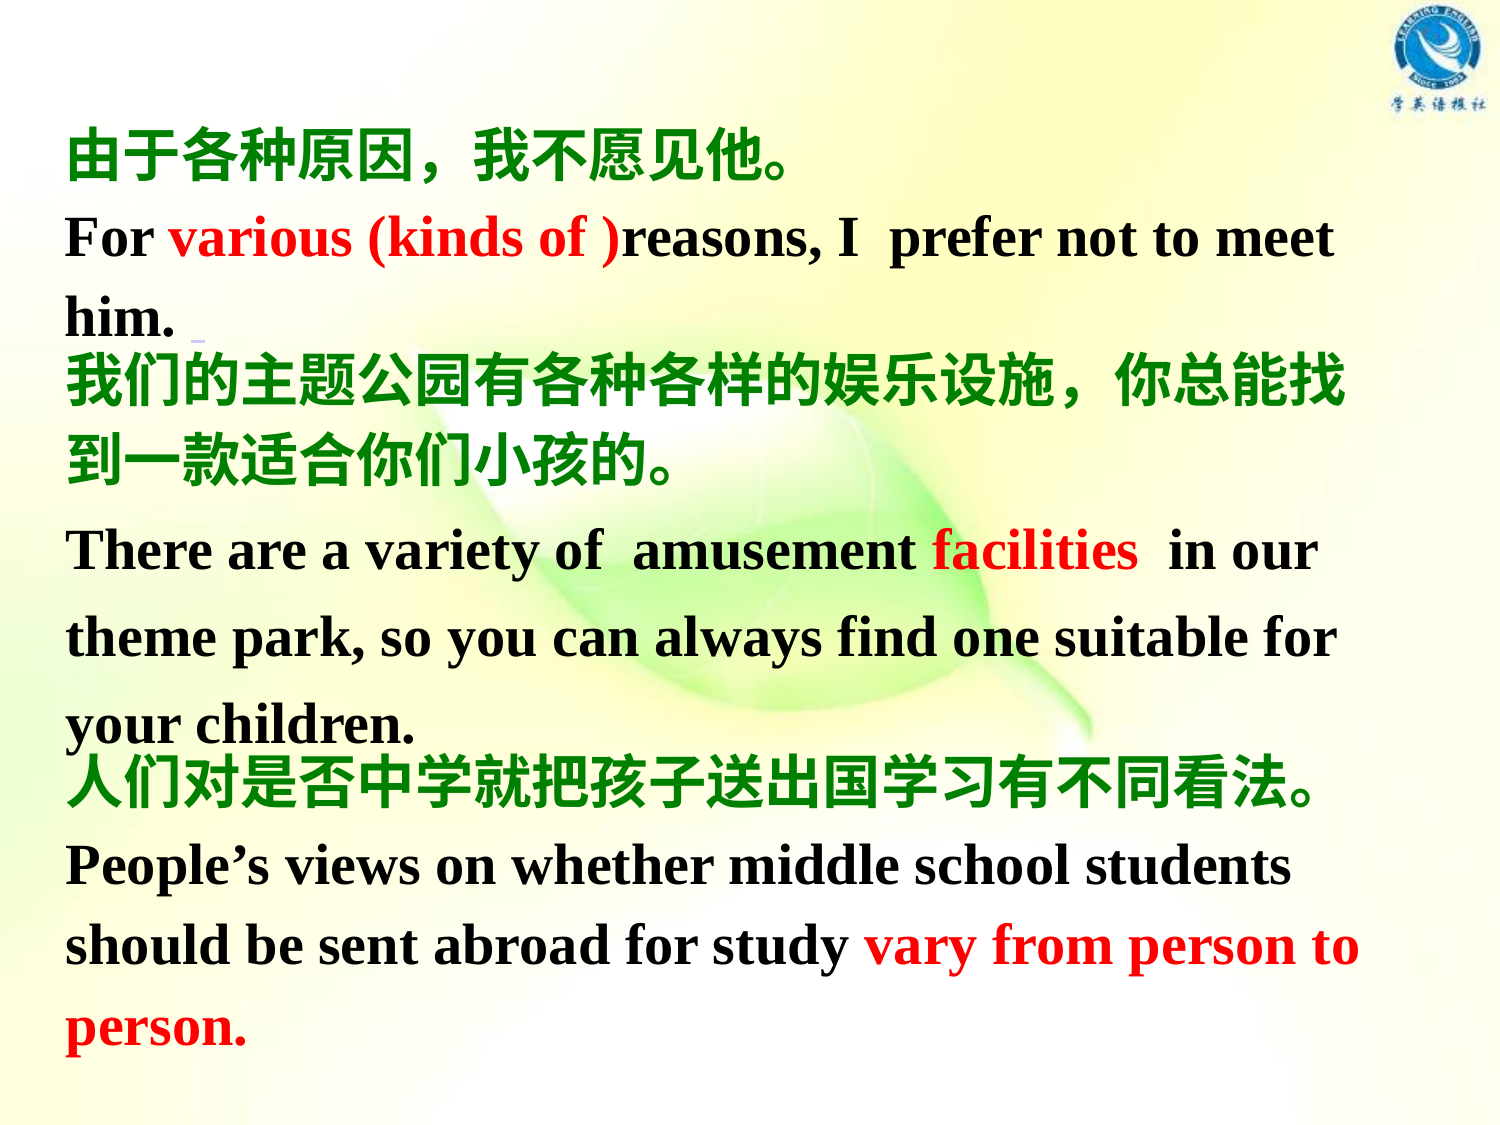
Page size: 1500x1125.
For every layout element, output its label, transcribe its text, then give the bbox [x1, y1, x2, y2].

text_box 人们对是否中学就把孩子送出国学习有不同看法。 People’s views on whether middle school students should be sent abroad for study vary from person to person. [50, 727, 1388, 1065]
text_box 由于各种原因，我不愿见他。 For various (kinds of )reasons, I prefer not to meet him. [50, 99, 1363, 356]
picture [0, 0, 1500, 1125]
text_box 我们的主题公园有各种各样的娱乐设施，你总能找到一款适合你们小孩的。 There are a variety of amusement facilities in our theme park, so you can always find one suitable for your children. [50, 325, 1414, 851]
